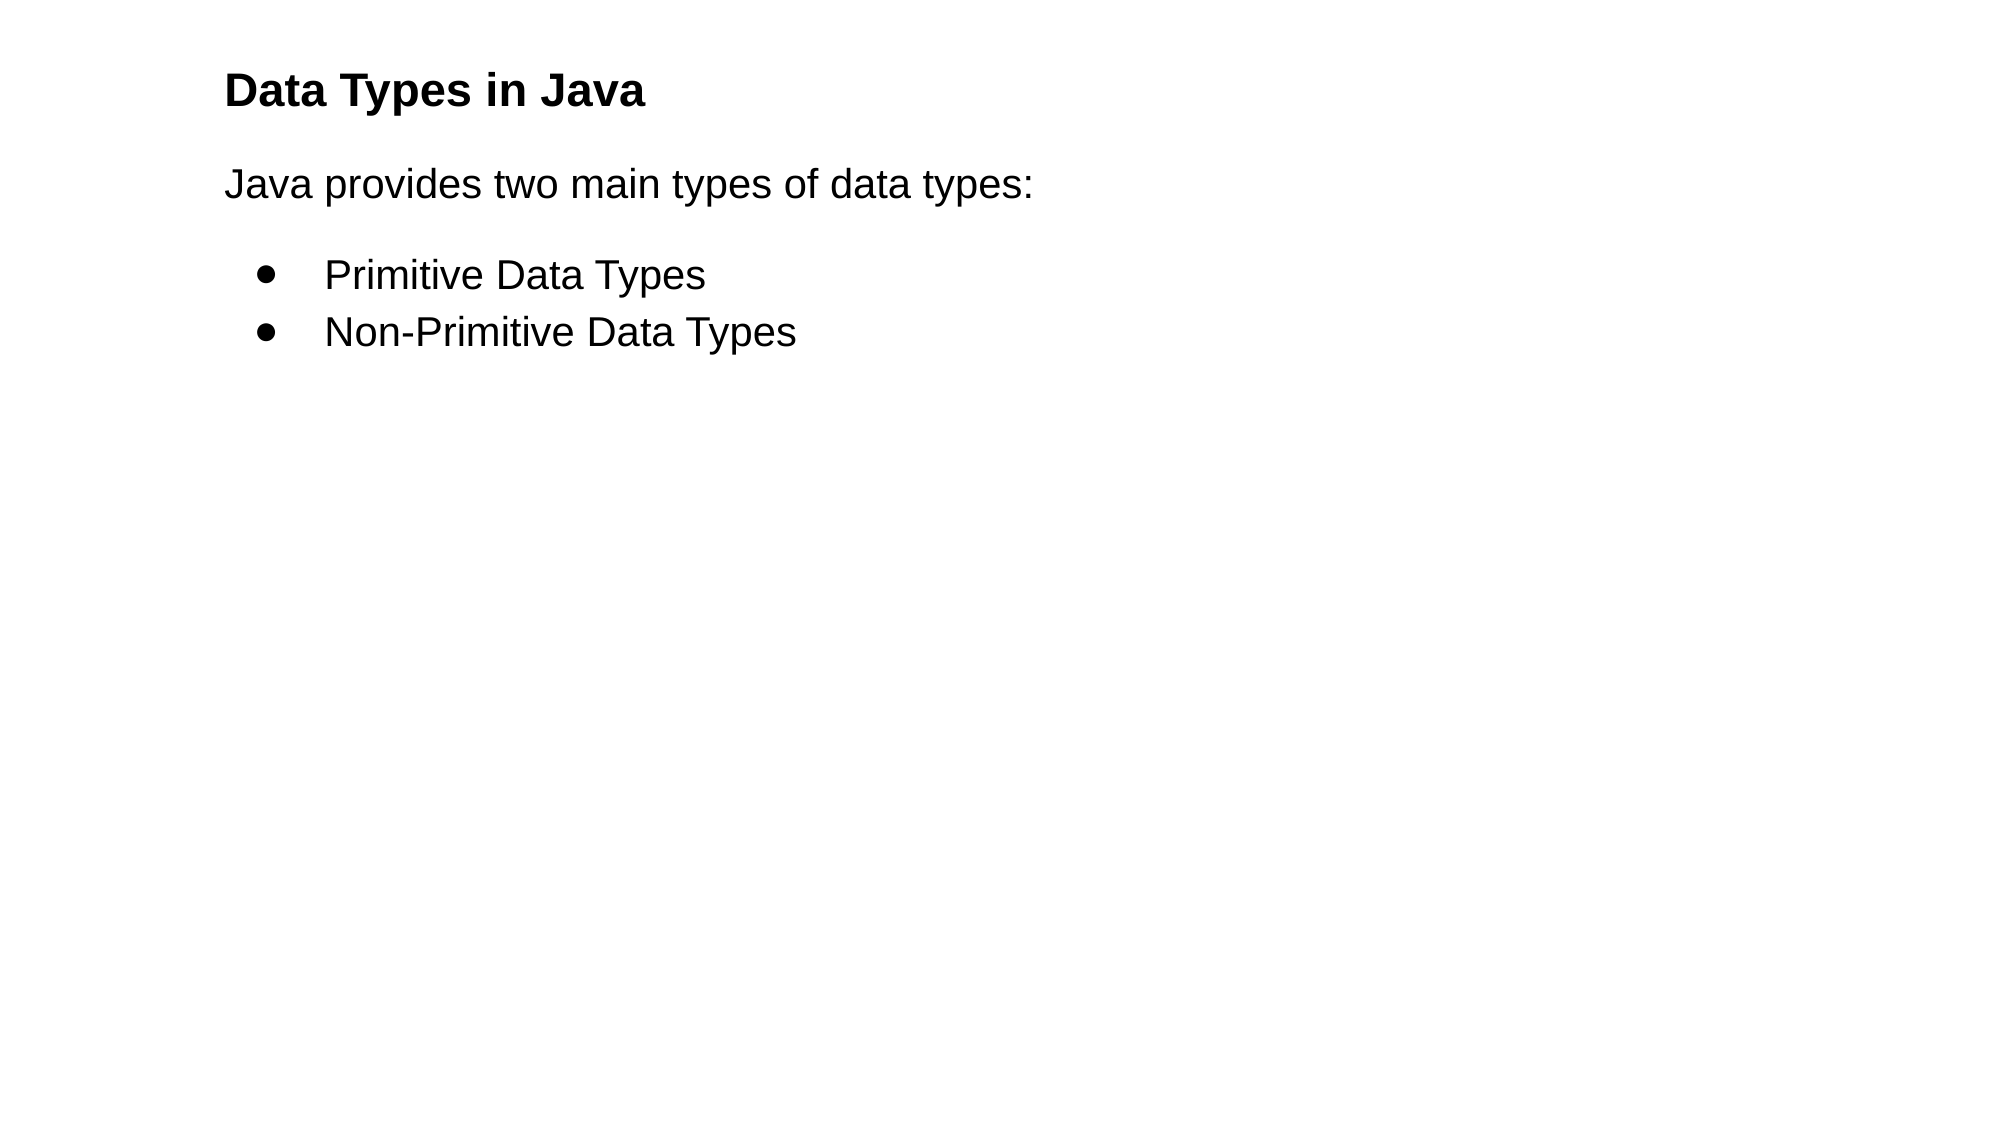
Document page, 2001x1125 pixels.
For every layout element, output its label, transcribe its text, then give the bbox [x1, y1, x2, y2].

text_box Data Types in Java Java provides two main types of data types: Primitive Data Types Non-Primitive Data Types [204, 30, 1728, 376]
